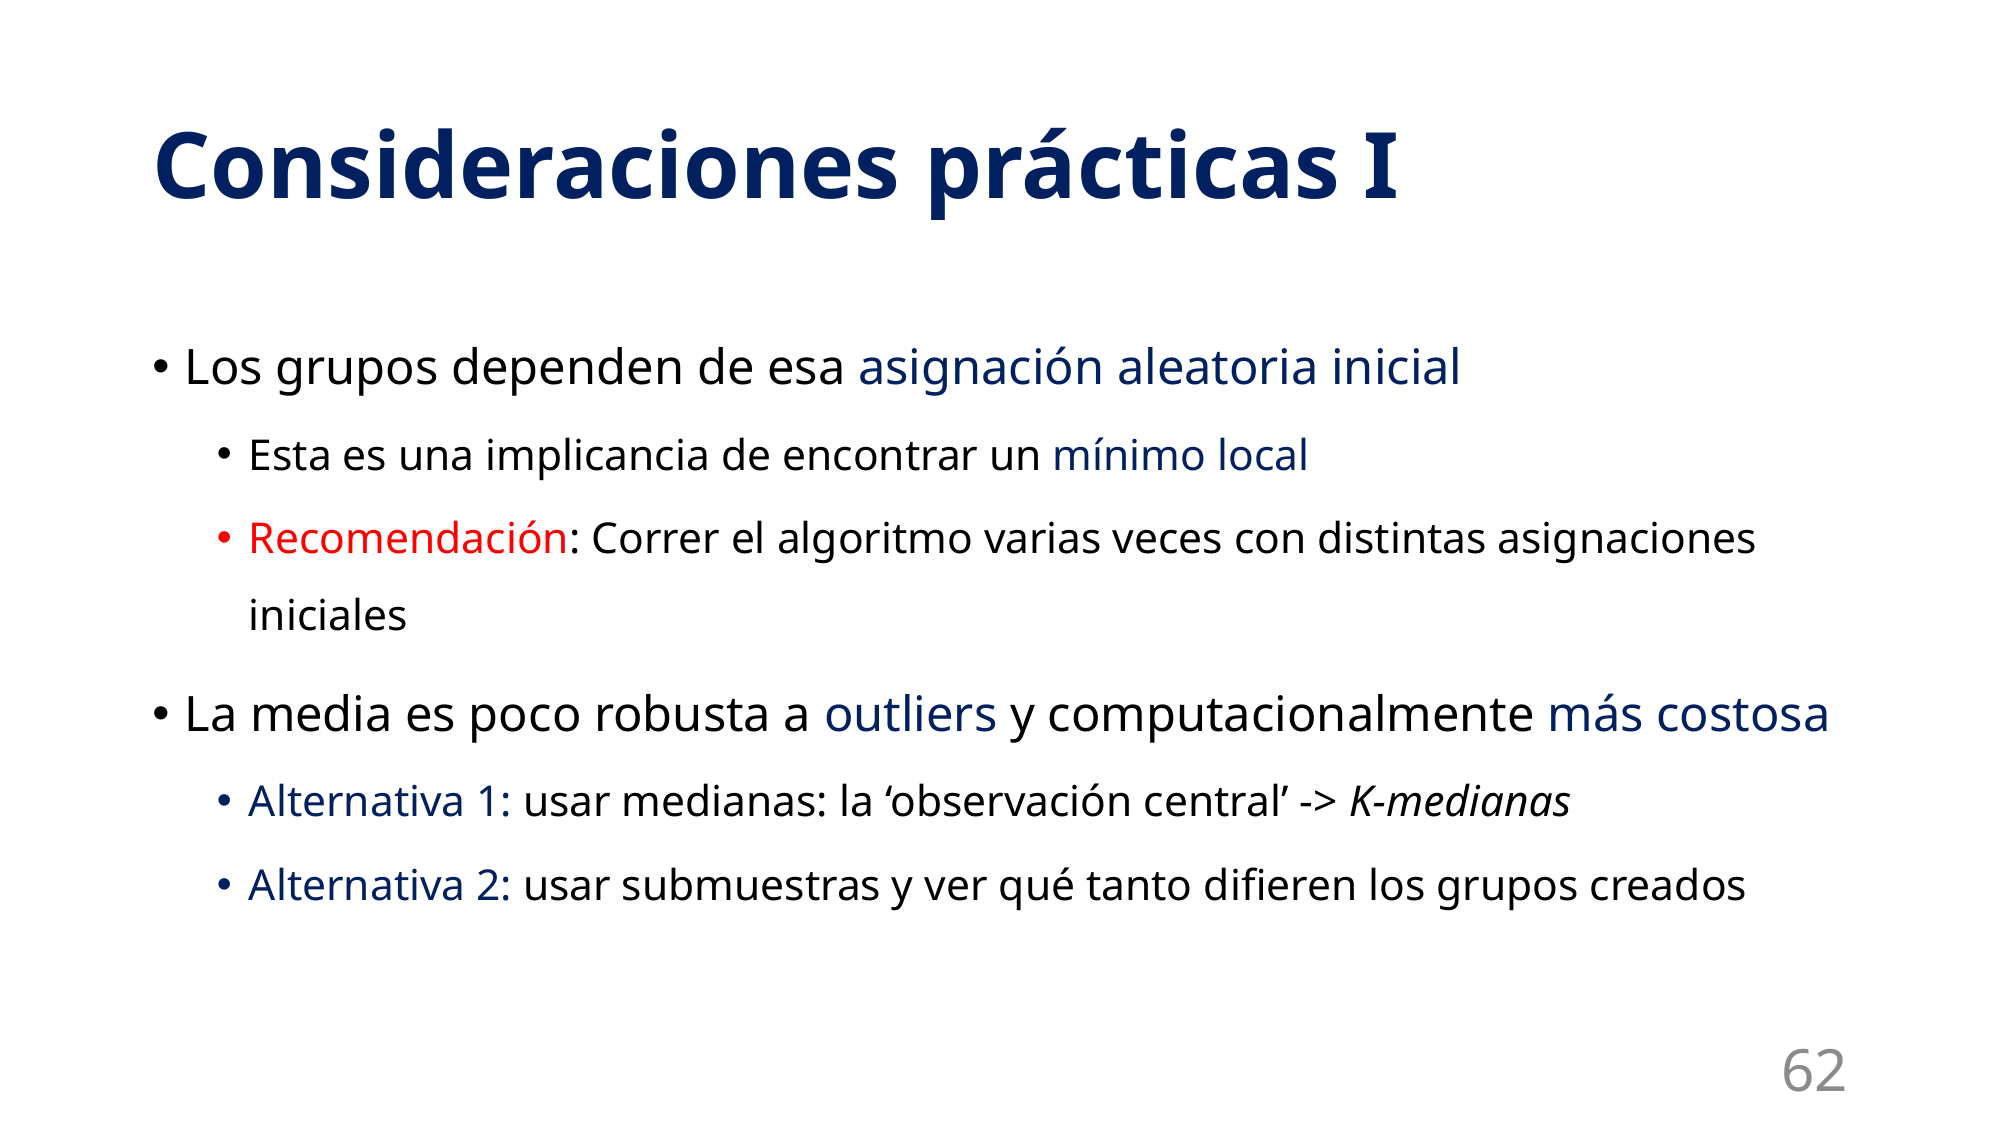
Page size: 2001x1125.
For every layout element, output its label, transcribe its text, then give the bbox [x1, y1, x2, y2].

slide_number 62 [1412, 1042, 1863, 1103]
list Los grupos dependen de esa asignación aleatoria inicial Esta es una implicancia de encontrar un mínimo local Recomendación: Correr el algoritmo varias veces con distintas asignaciones iniciales La media es poco robusta a outliers y computacionalmente más costosa Alternativa 1: usar medianas: la ‘observación central’ -> K-medianas Alternativa 2: usar submuestras y ver qué tanto difieren los grupos creados [137, 299, 1863, 1014]
title Consideraciones prácticas I [137, 59, 1863, 278]
